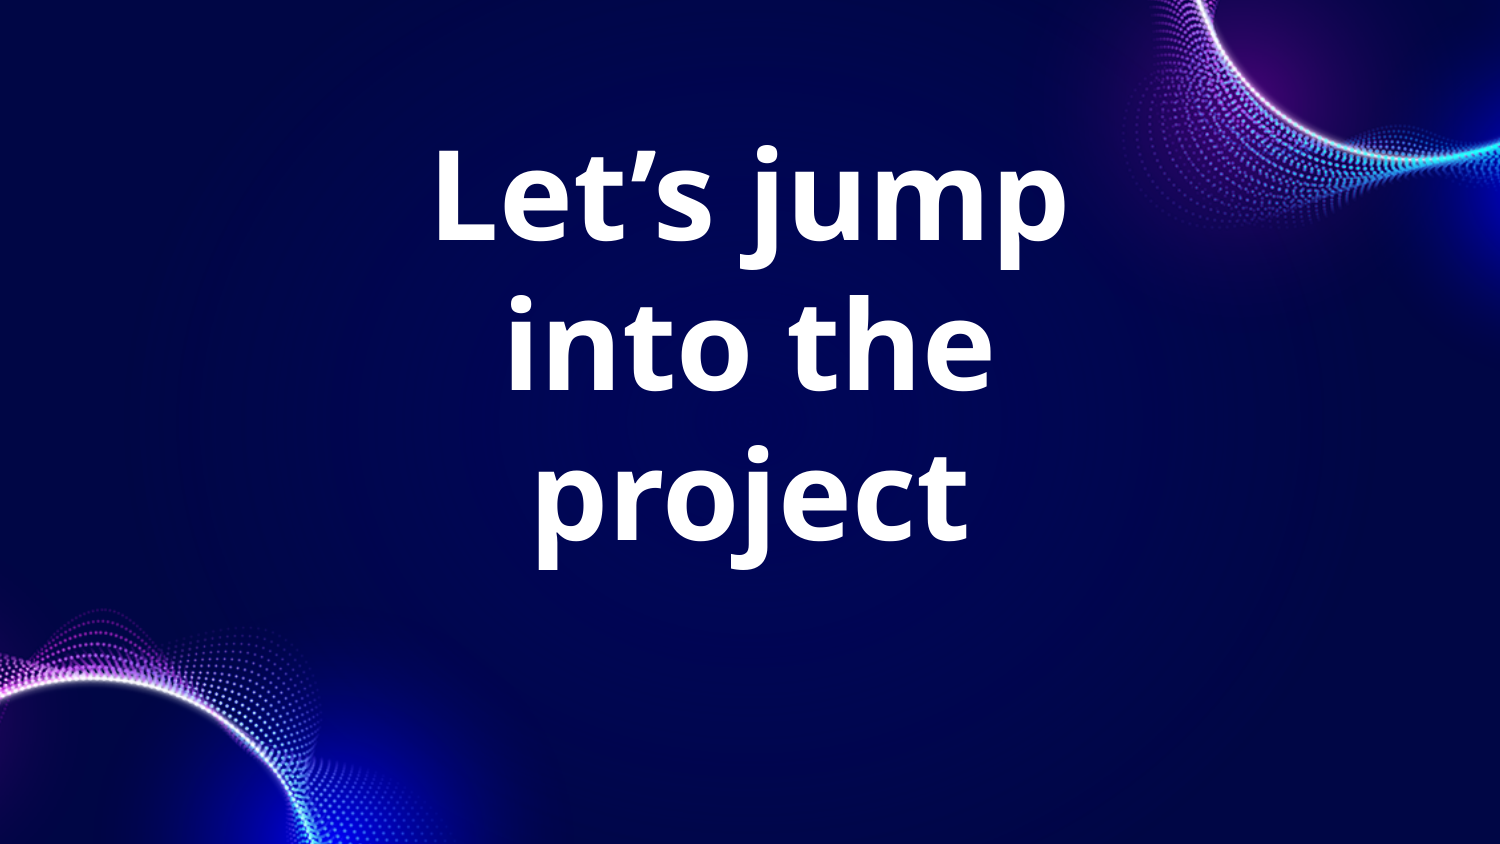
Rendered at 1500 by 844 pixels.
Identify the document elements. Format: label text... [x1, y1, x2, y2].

picture [0, 0, 1500, 844]
title Let’s jump into the project [290, 263, 1210, 581]
